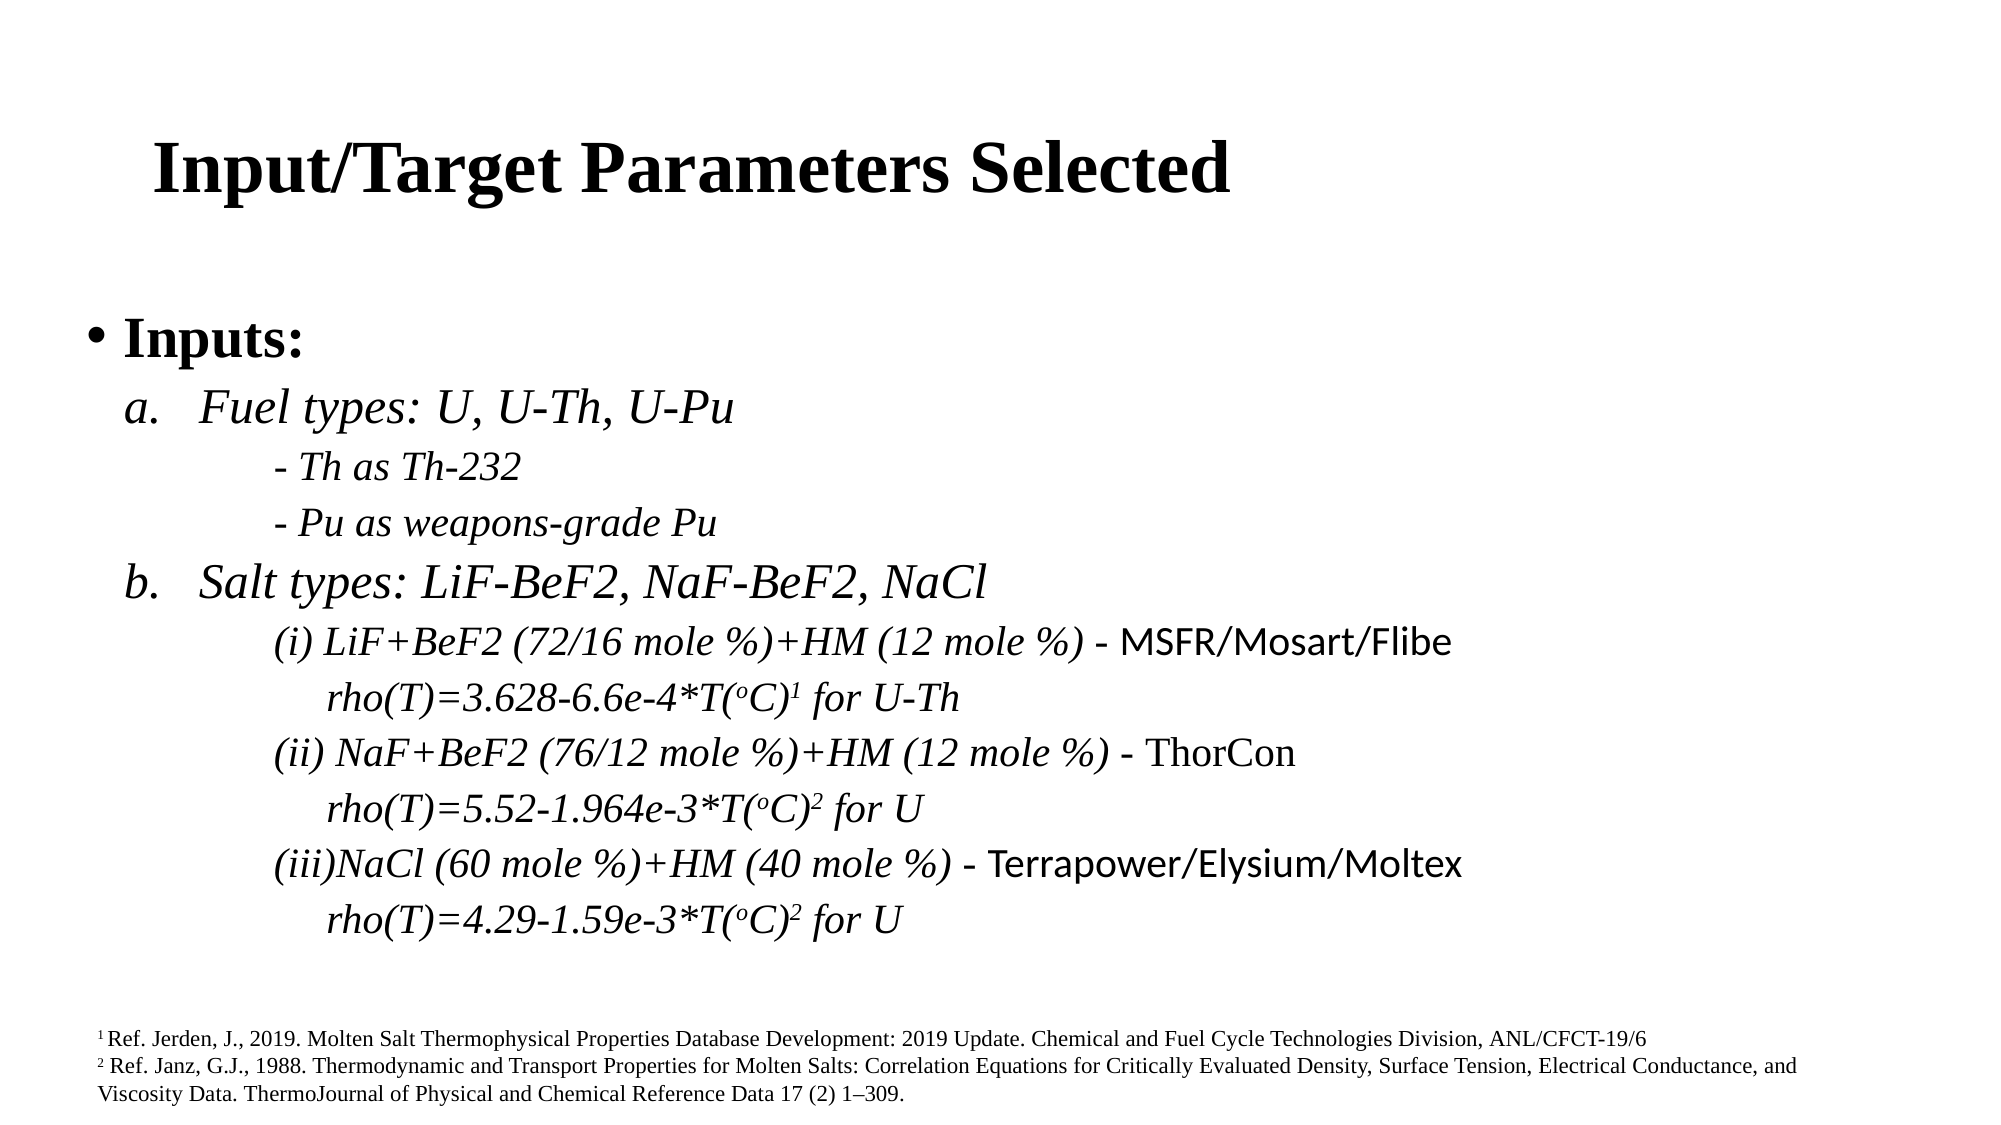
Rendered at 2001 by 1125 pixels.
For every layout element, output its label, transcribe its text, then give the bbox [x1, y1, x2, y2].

list Inputs: Fuel types: U, U-Th, U-Pu - Th as Th-232 - Pu as weapons-grade Pu Salt types: LiF-BeF2, NaF-BeF2, NaCl (i) LiF+BeF2 (72/16 mole %)+HM (12 mole %) - MSFR/Mosart/Flibe rho(T)=3.628-6.6e-4*T(oC)1 for U-Th (ii) NaF+BeF2 (76/12 mole %)+HM (12 mole %) - ThorCon rho(T)=5.52-1.964e-3*T(oC)2 for U (iii)NaCl (60 mole %)+HM (40 mole %) - Terrapower/Elysium/Moltex rho(T)=4.29-1.59e-3*T(oC)2 for U [71, 299, 1835, 1017]
title Input/Target Parameters Selected [137, 59, 1863, 278]
text_box 1 Ref. Jerden, J., 2019. Molten Salt Thermophysical Properties Database Development: 2019 Update. Chemical and Fuel Cycle Technologies Division, ANL/CFCT-19/6 2 Ref. Janz, G.J., 1988. Thermodynamic and Transport Properties for Molten Salts: Correlation Equations for Critically Evaluated Density, Surface Tension, Electrical Conductance, and Viscosity Data. ThermoJournal of Physical and Chemical Reference Data 17 (2) 1–309. [82, 1016, 1905, 1114]
